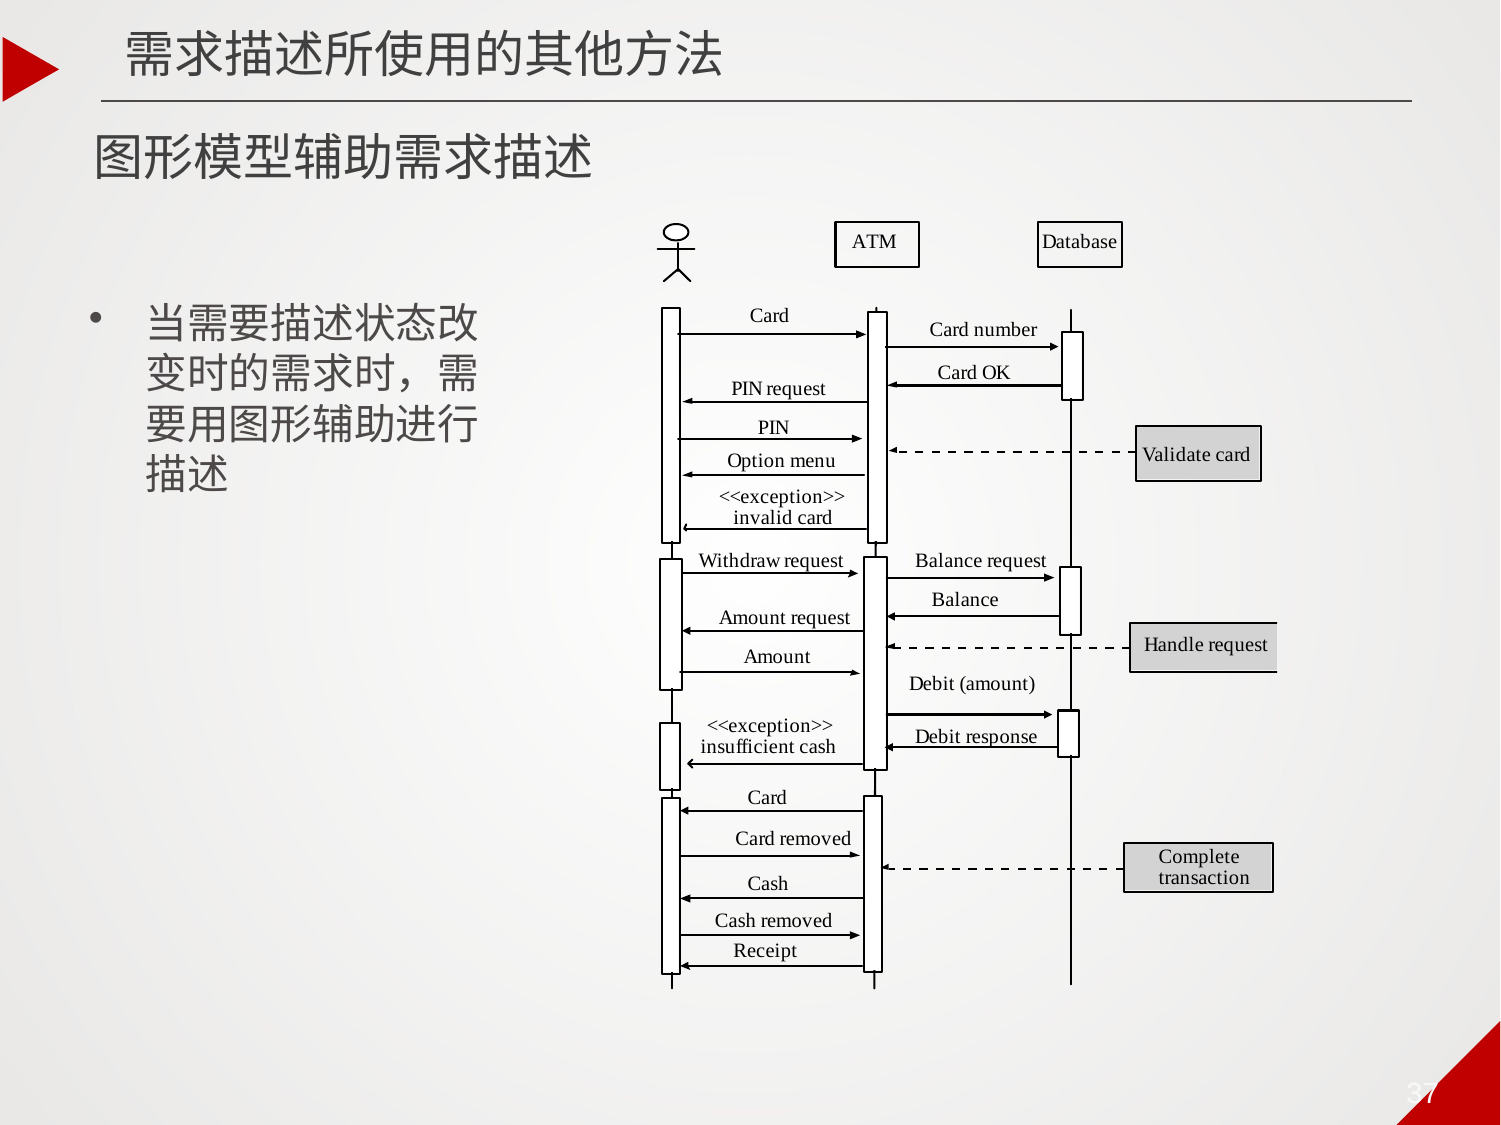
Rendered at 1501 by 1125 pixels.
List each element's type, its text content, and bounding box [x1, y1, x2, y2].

list 当需要描述状态改变时的需求时，需要用图形辅助进行描述 [74, 289, 500, 961]
title 图形模型辅助需求描述 [78, 76, 1421, 236]
picture [0, 0, 1501, 1125]
text_box [2, 36, 60, 102]
text_box 需求描述所使用的其他方法 [109, 0, 1403, 100]
